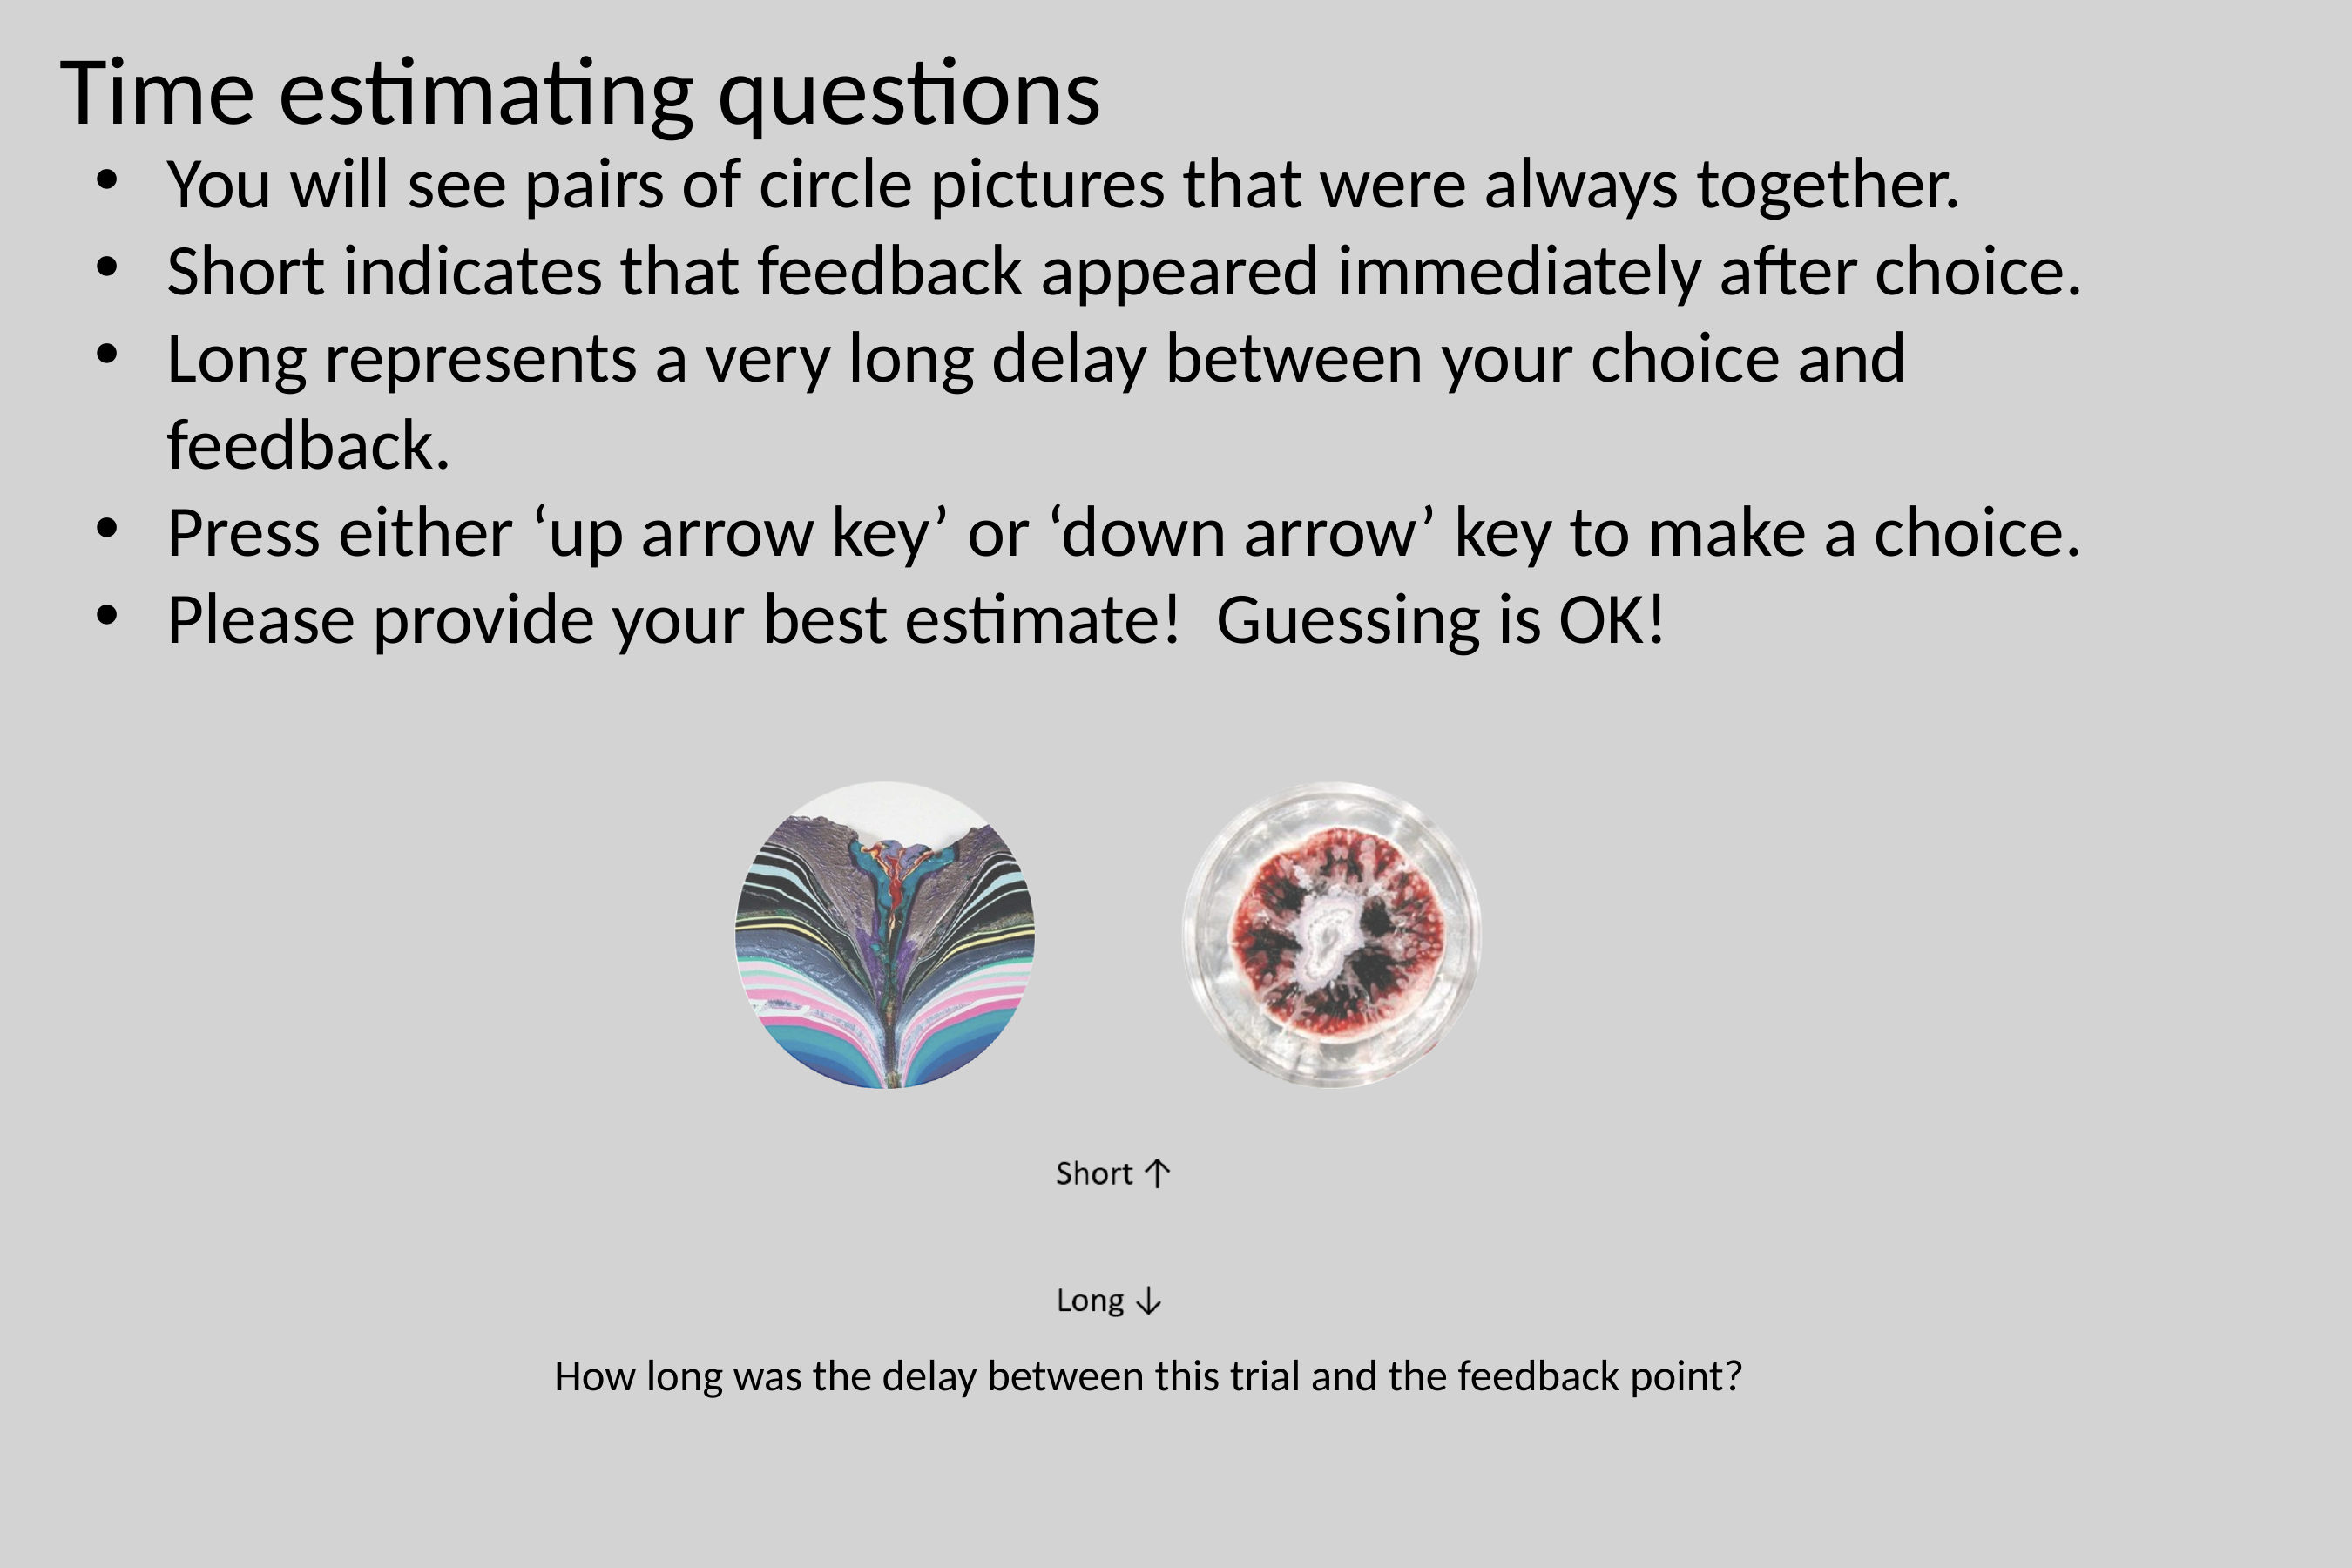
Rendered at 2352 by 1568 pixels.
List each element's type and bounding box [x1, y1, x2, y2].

text_box [541, 742, 1920, 1407]
text_box [46, 2, 2132, 1494]
